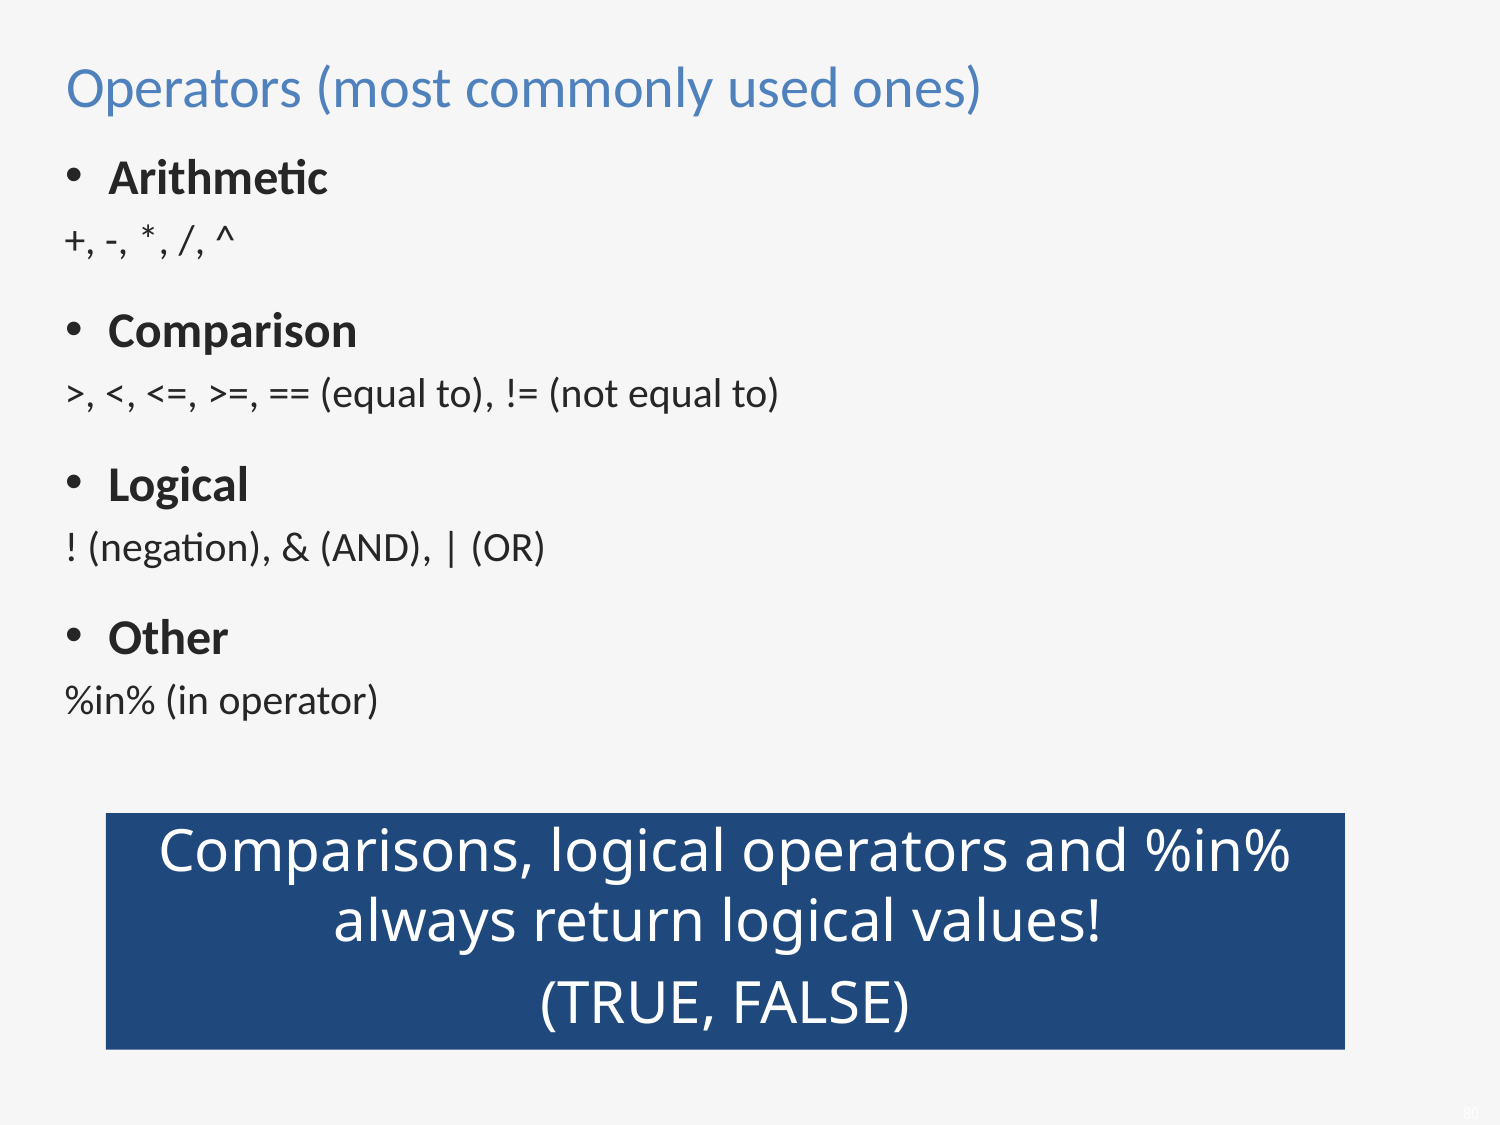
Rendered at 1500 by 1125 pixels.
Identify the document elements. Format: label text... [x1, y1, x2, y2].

text_box Comparisons, logical operators and %in% always return logical values! (TRUE, FALSE) [105, 813, 1345, 1050]
text_box Operators (most commonly used ones) [42, 56, 1345, 120]
text_box Arithmetic +, -, *, /, ^ Comparison >, <, <=, >=, == (equal to), != (not equal to) Logical ! (negation), & (AND), | (OR) Other %in% (in operator) [64, 144, 1435, 985]
